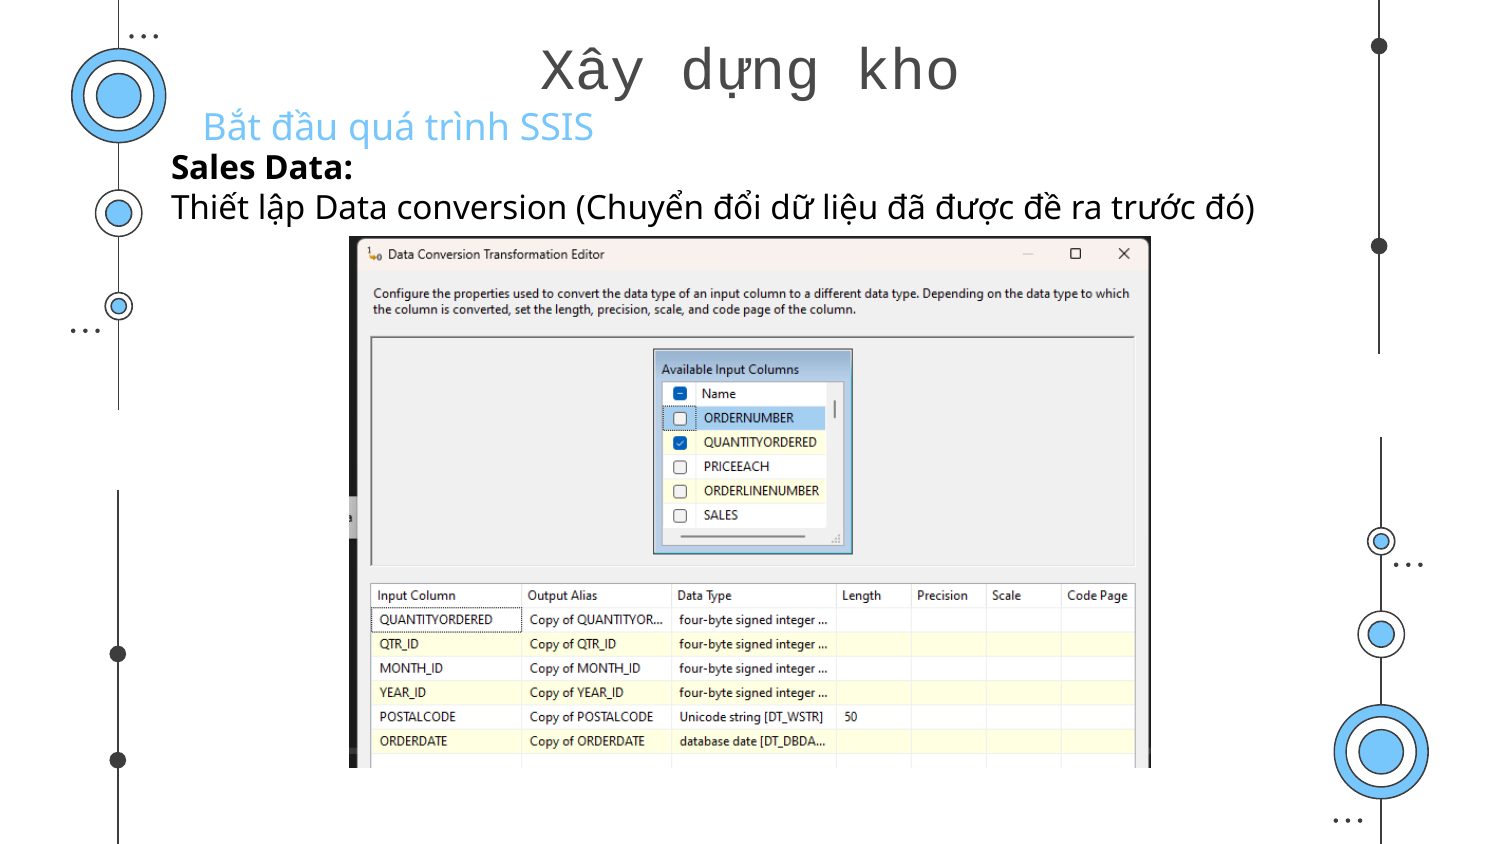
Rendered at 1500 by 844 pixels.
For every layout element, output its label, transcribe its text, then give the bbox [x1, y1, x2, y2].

title Xây dựng kho [299, 16, 1201, 111]
text_box Sales Data: Thiết lập Data conversion (Chuyển đổi dữ liệu đã được đề ra trước đó) [156, 150, 1337, 223]
text_box Bắt đầu quá trình SSIS [144, 87, 653, 153]
picture [348, 236, 1152, 768]
